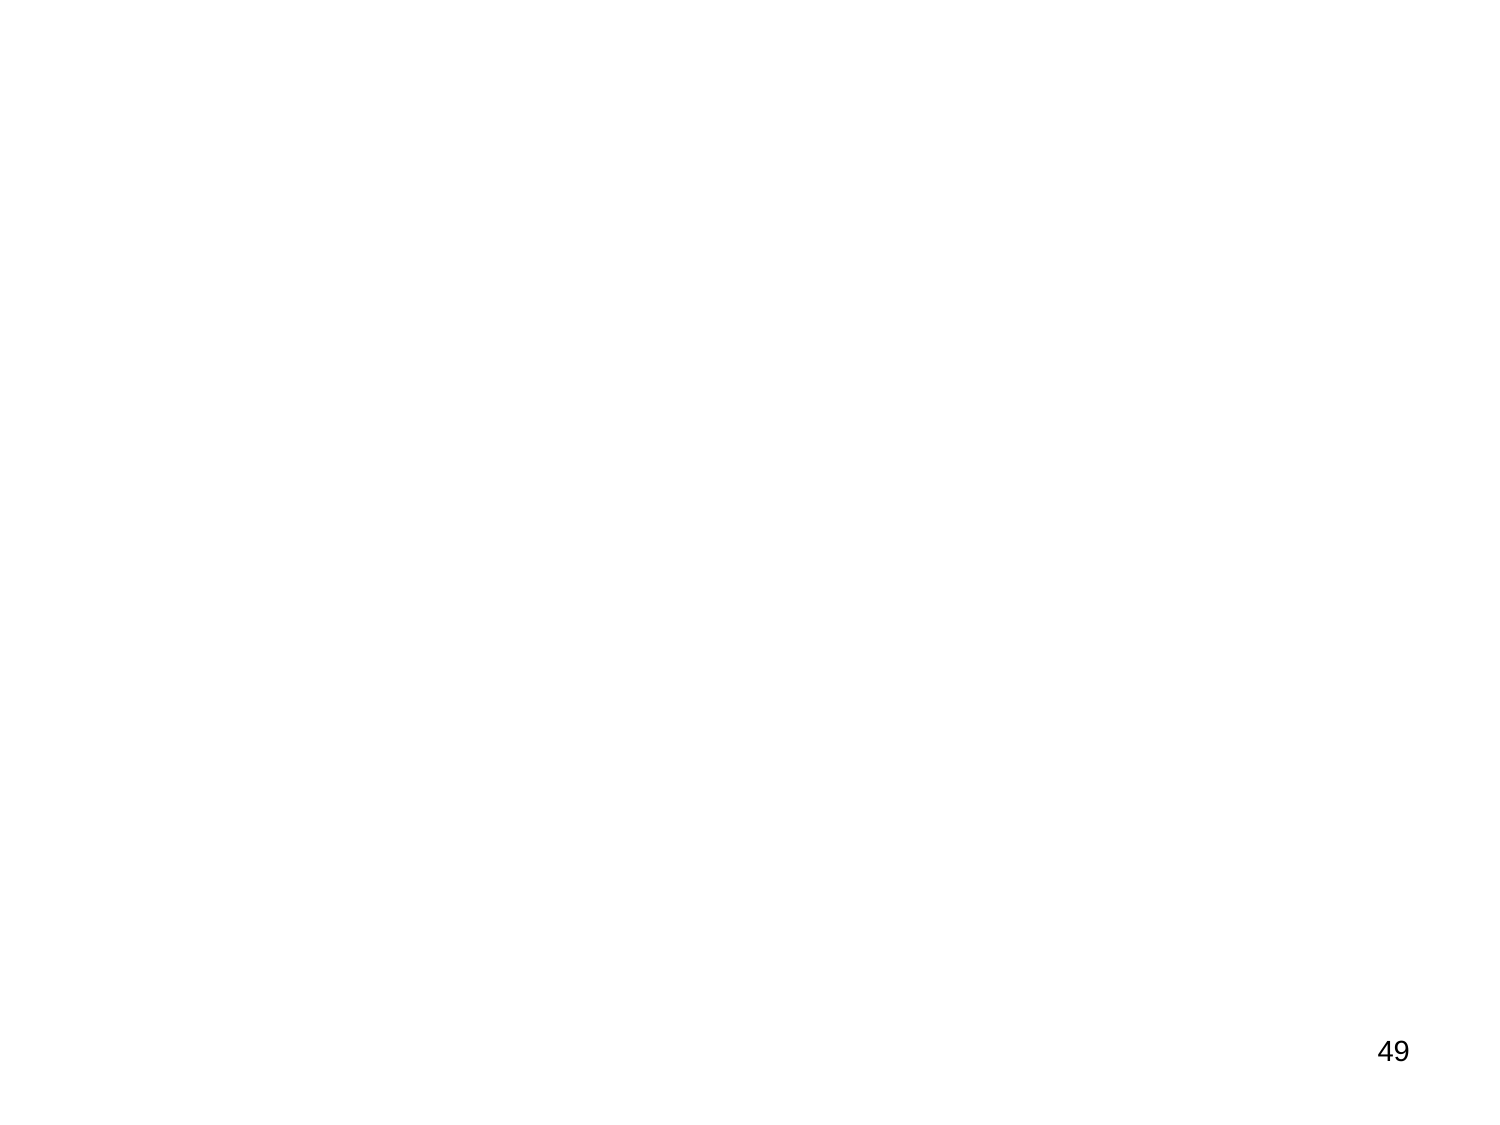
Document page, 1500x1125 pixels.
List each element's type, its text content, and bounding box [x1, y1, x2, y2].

slide_number ‹#› [1074, 1024, 1425, 1103]
